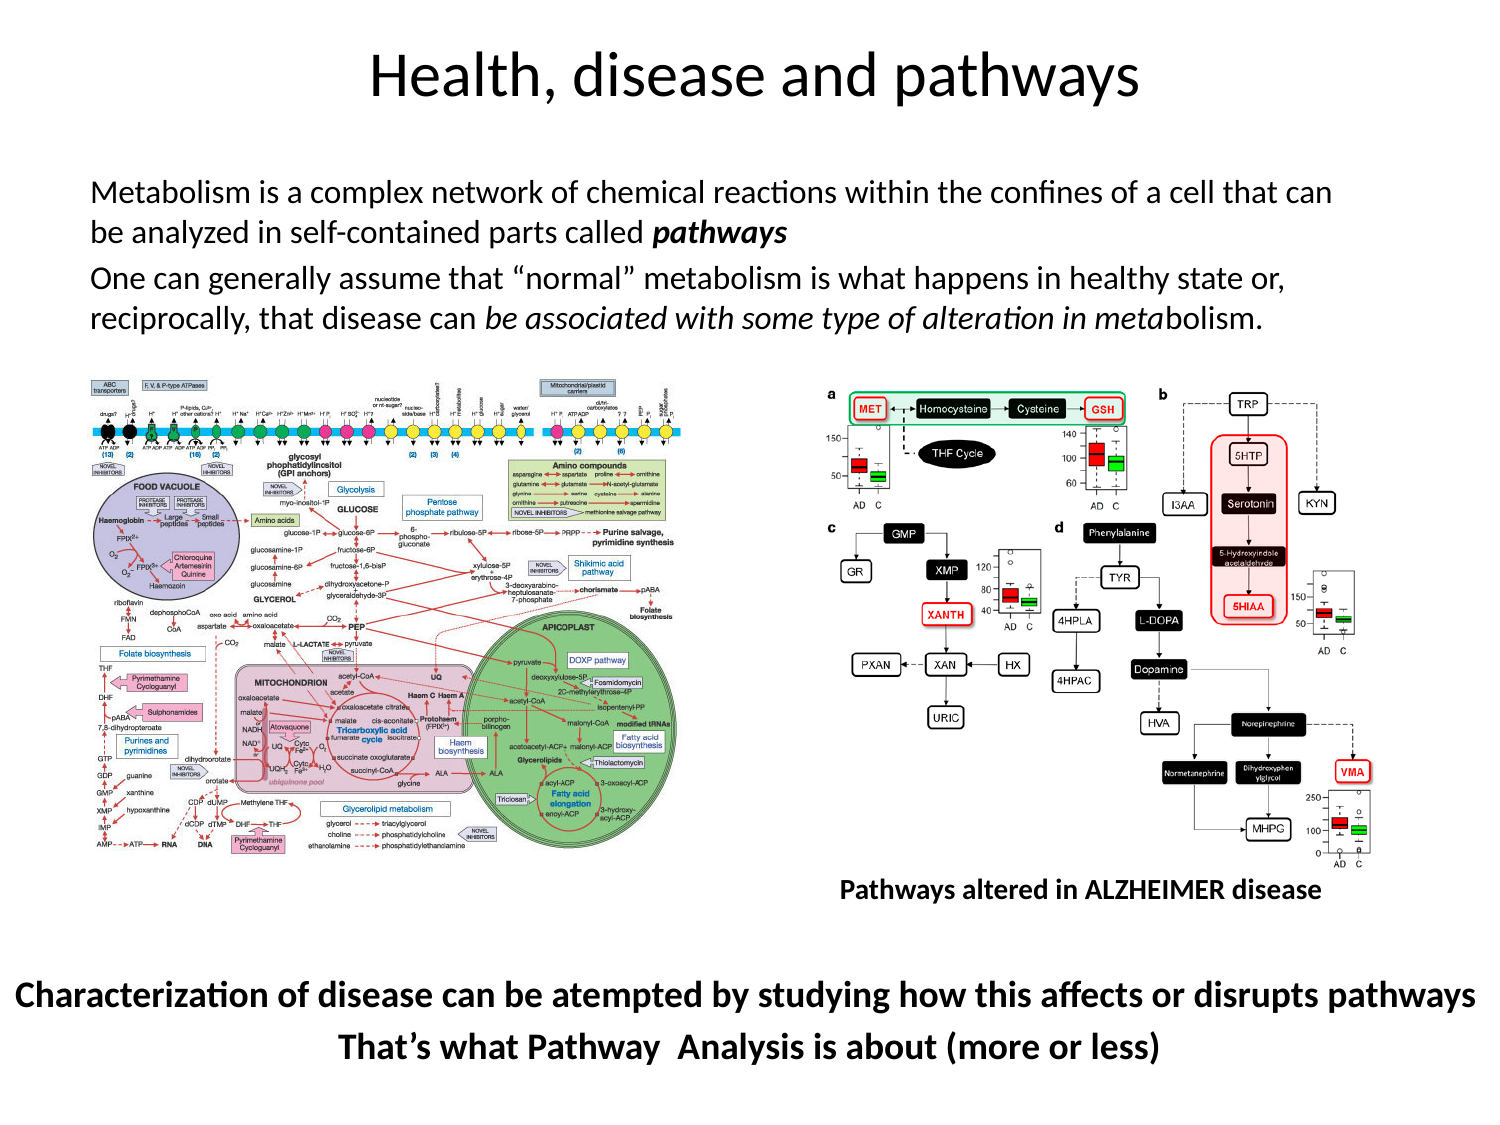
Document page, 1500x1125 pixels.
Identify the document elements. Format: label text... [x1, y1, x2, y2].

picture [87, 374, 682, 858]
title Health, disease and pathways [80, 24, 1431, 118]
list Metabolism is a complex network of chemical reactions within the confines of a cell that can be analyzed in self-contained parts called pathways One can generally assume that “normal” metabolism is what happens in healthy state or, reciprocally, that disease can be associated with some type of alteration in metabolism. [75, 162, 1388, 288]
text_box Pathways altered in ALZHEIMER disease [749, 862, 1413, 912]
text_box Characterization of disease can be atempted by studying how this affects or disrupts pathways That’s what Pathway Analysis is about (more or less) [0, 962, 1500, 1072]
picture [824, 387, 1374, 868]
